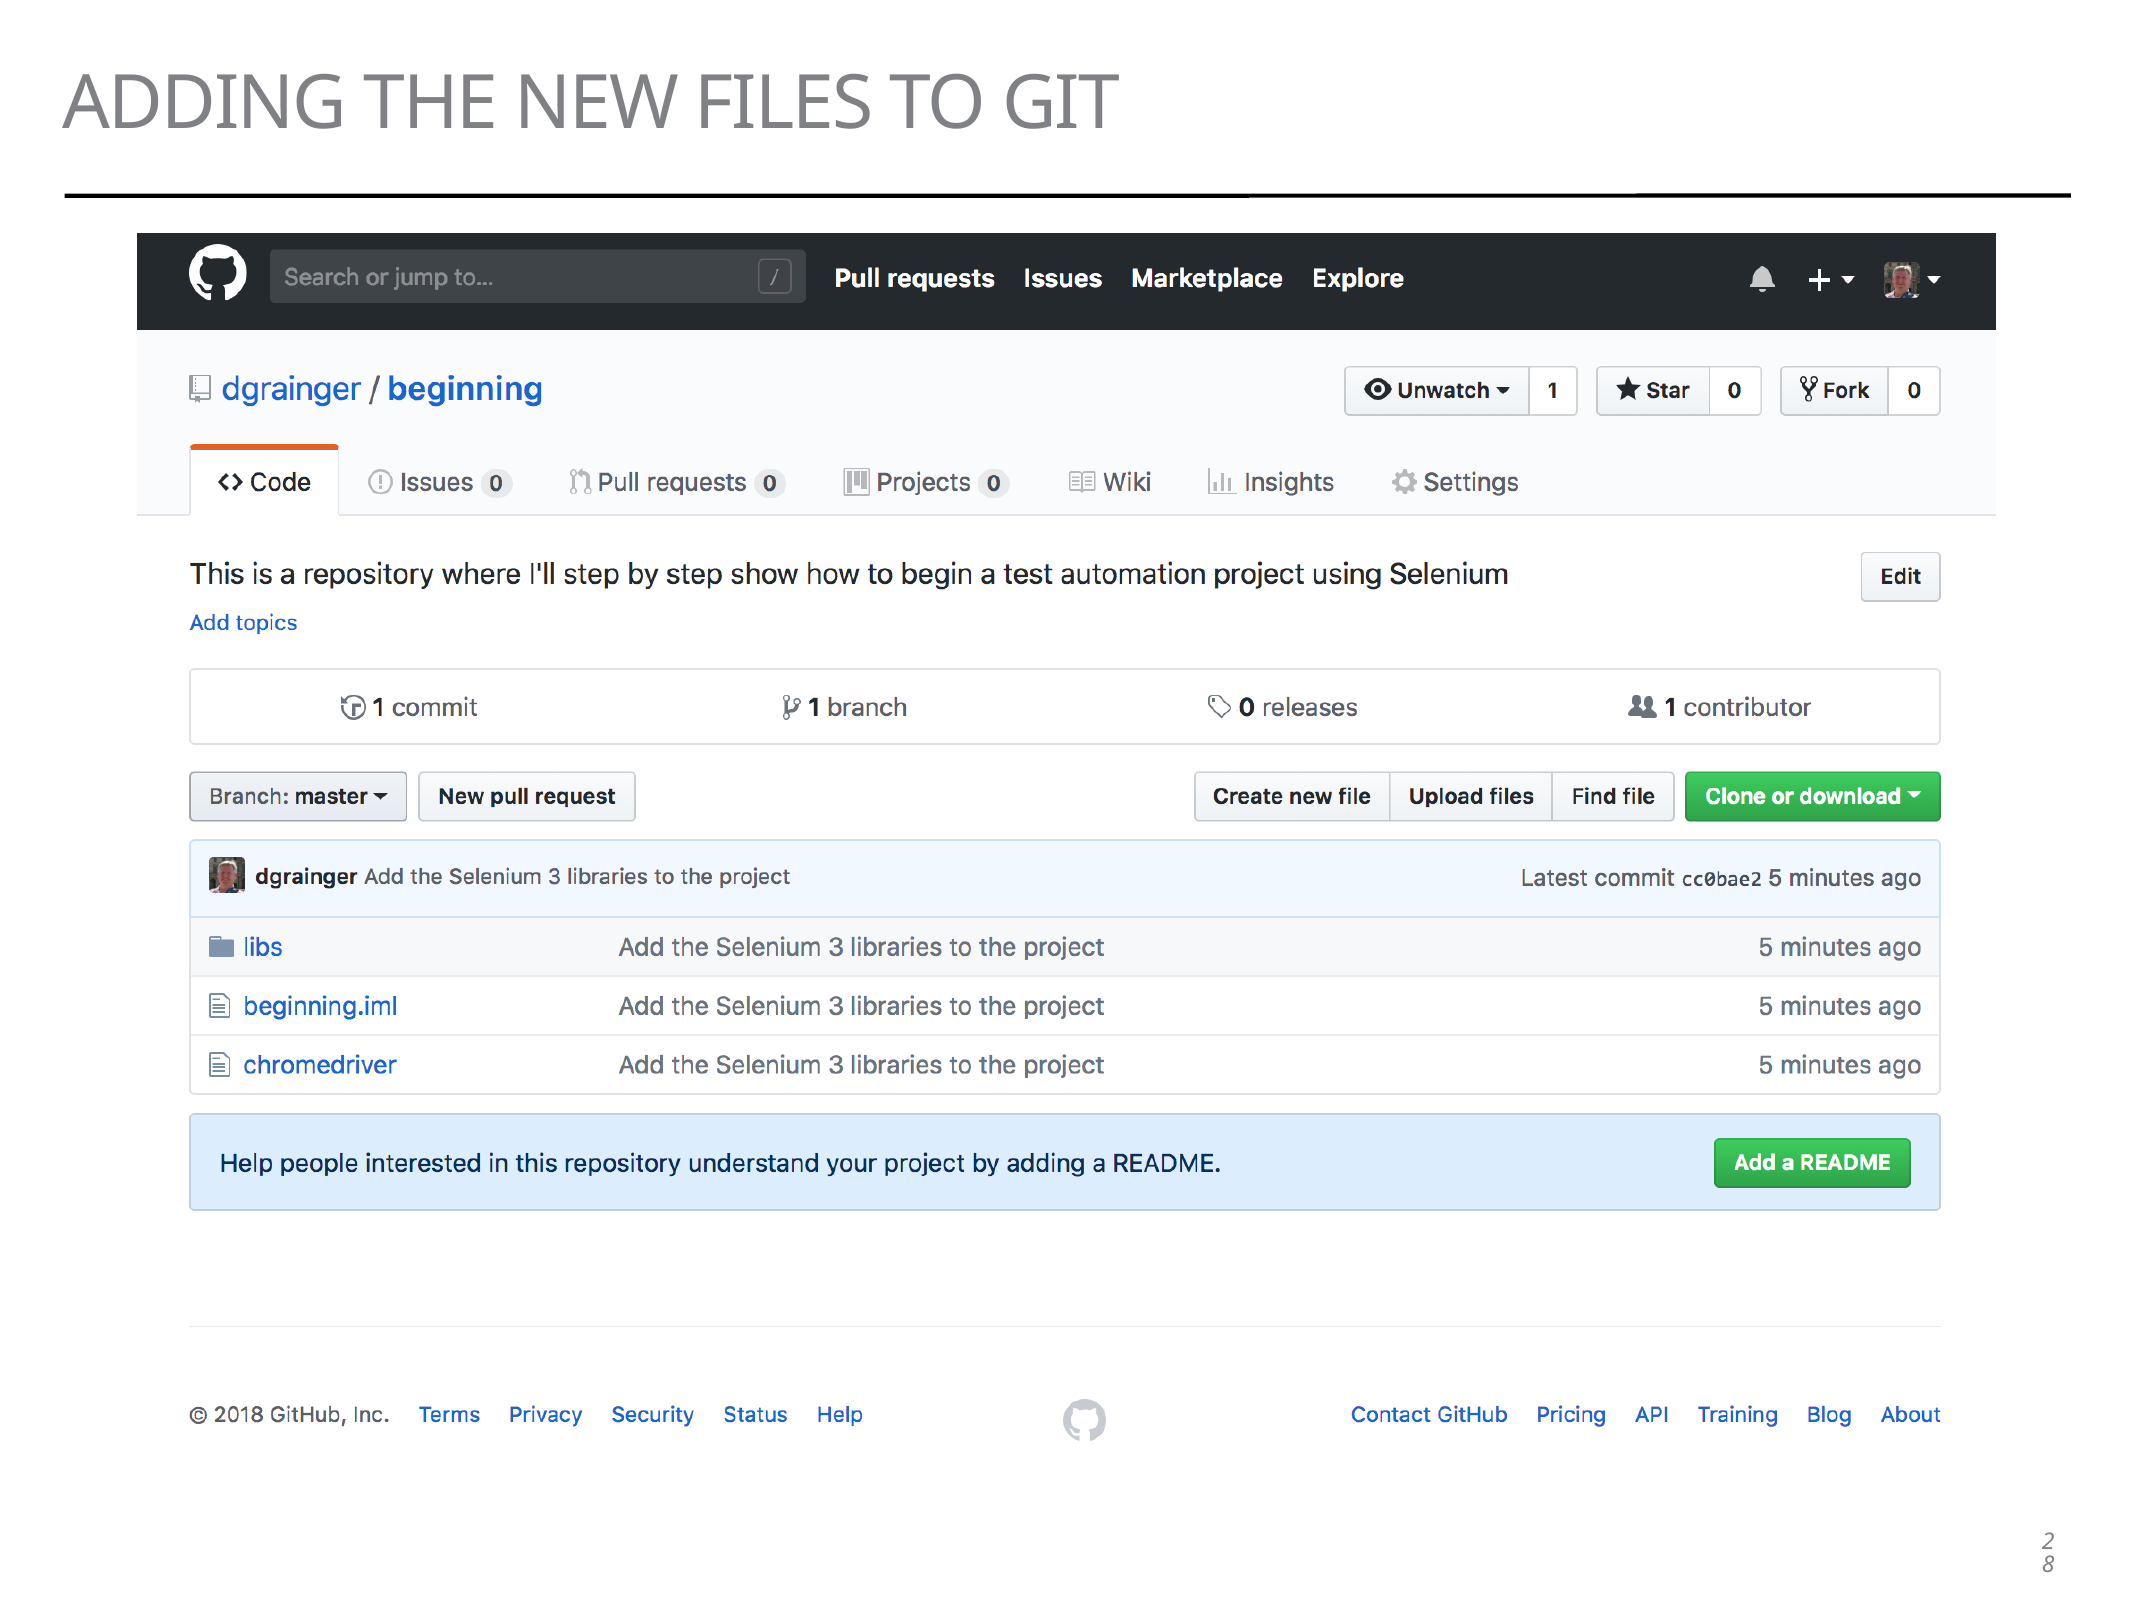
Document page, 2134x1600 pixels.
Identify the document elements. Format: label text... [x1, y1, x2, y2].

slide_number 28 [2026, 1518, 2071, 1567]
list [137, 233, 1996, 1486]
title adding the new files to git [62, 50, 2071, 169]
